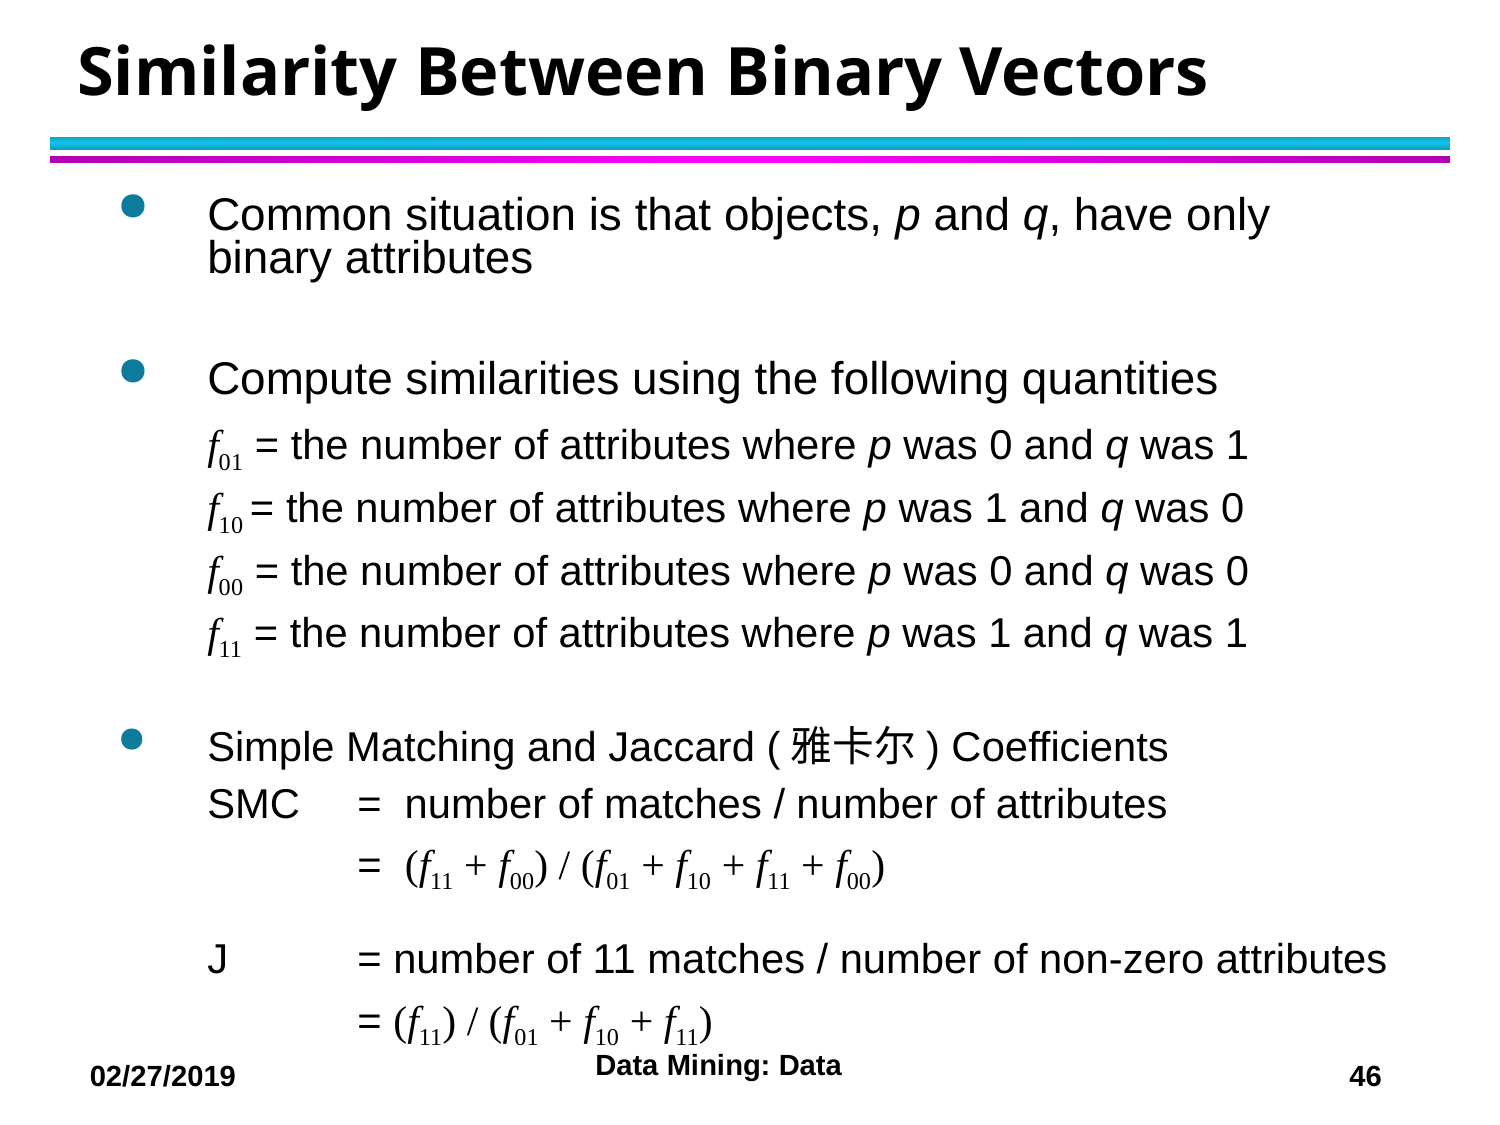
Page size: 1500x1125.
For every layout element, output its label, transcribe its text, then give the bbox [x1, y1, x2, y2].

list Common situation is that objects, p and q, have only binary attributes Compute similarities using the following quantities f01 = the number of attributes where p was 0 and q was 1 f10 = the number of attributes where p was 1 and q was 0 f00 = the number of attributes where p was 0 and q was 0 f11 = the number of attributes where p was 1 and q was 1 Simple Matching and Jaccard (雅卡尔) Coefficients SMC = number of matches / number of attributes = (f11 + f00) / (f01 + f10 + f11 + f00) J = number of 11 matches / number of non-zero attributes = (f11) / (f01 + f10 + f11) [104, 187, 1418, 1026]
title Similarity Between Binary Vectors [62, 24, 1421, 116]
